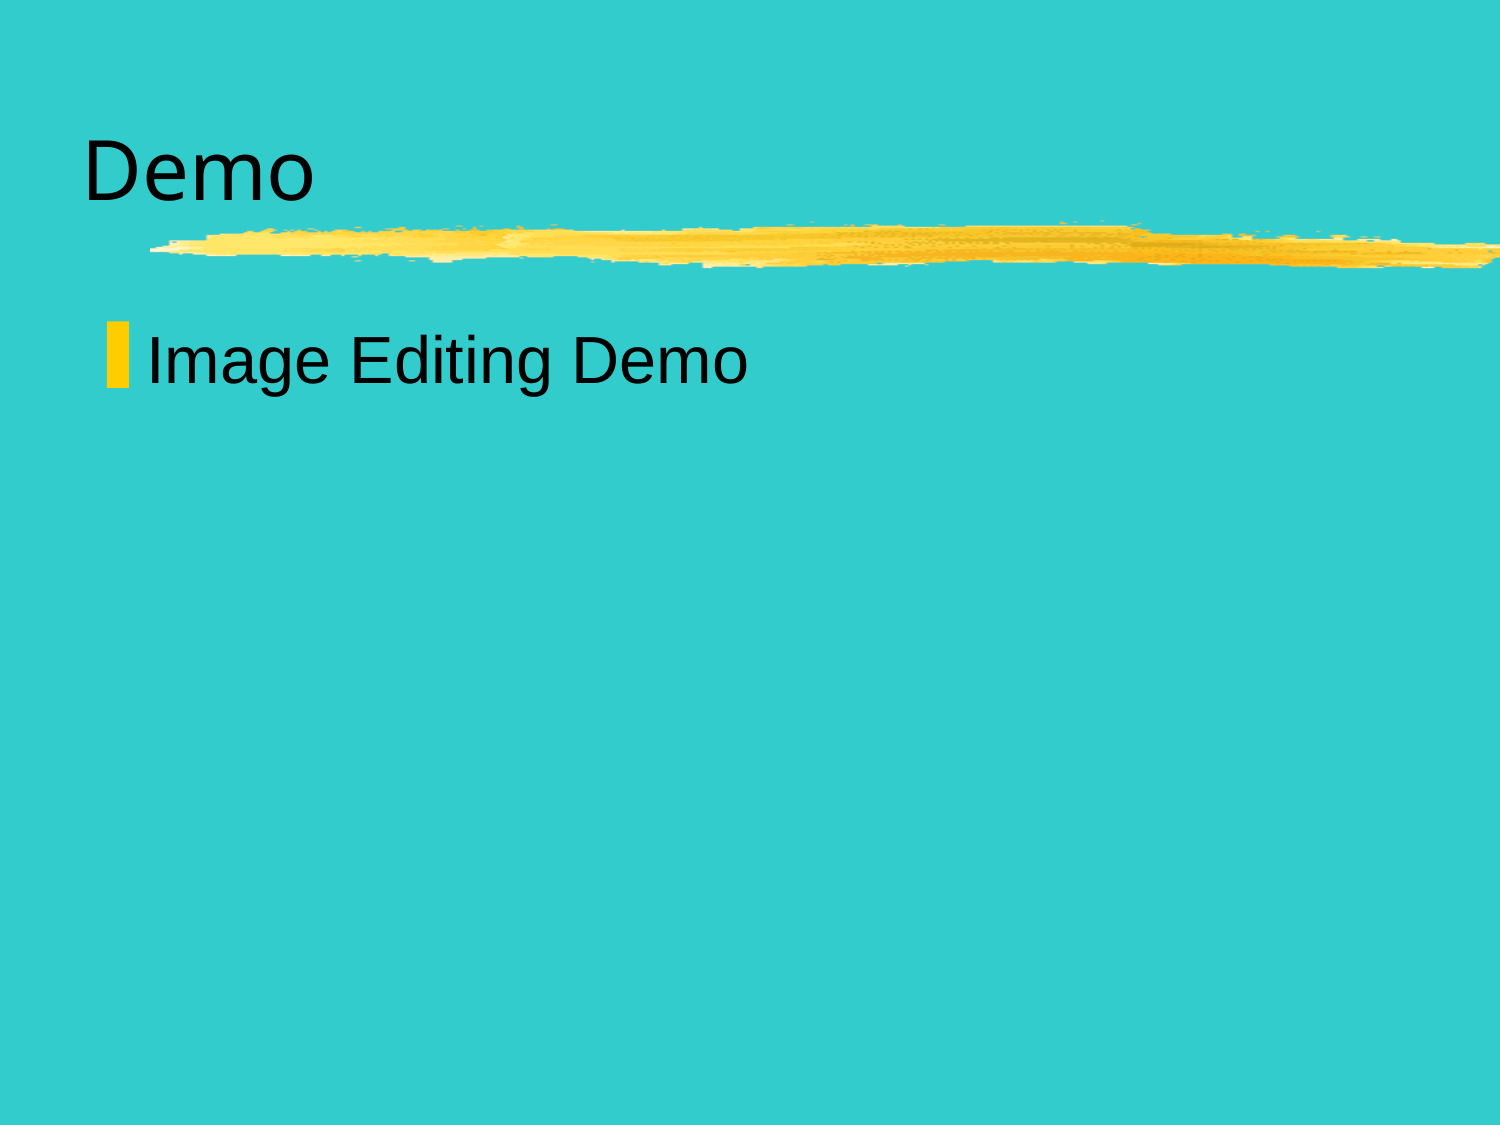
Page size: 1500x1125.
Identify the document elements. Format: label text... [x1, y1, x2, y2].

picture [150, 215, 1500, 279]
title Demo [66, 37, 1342, 225]
list Image Editing Demo [75, 309, 1425, 888]
